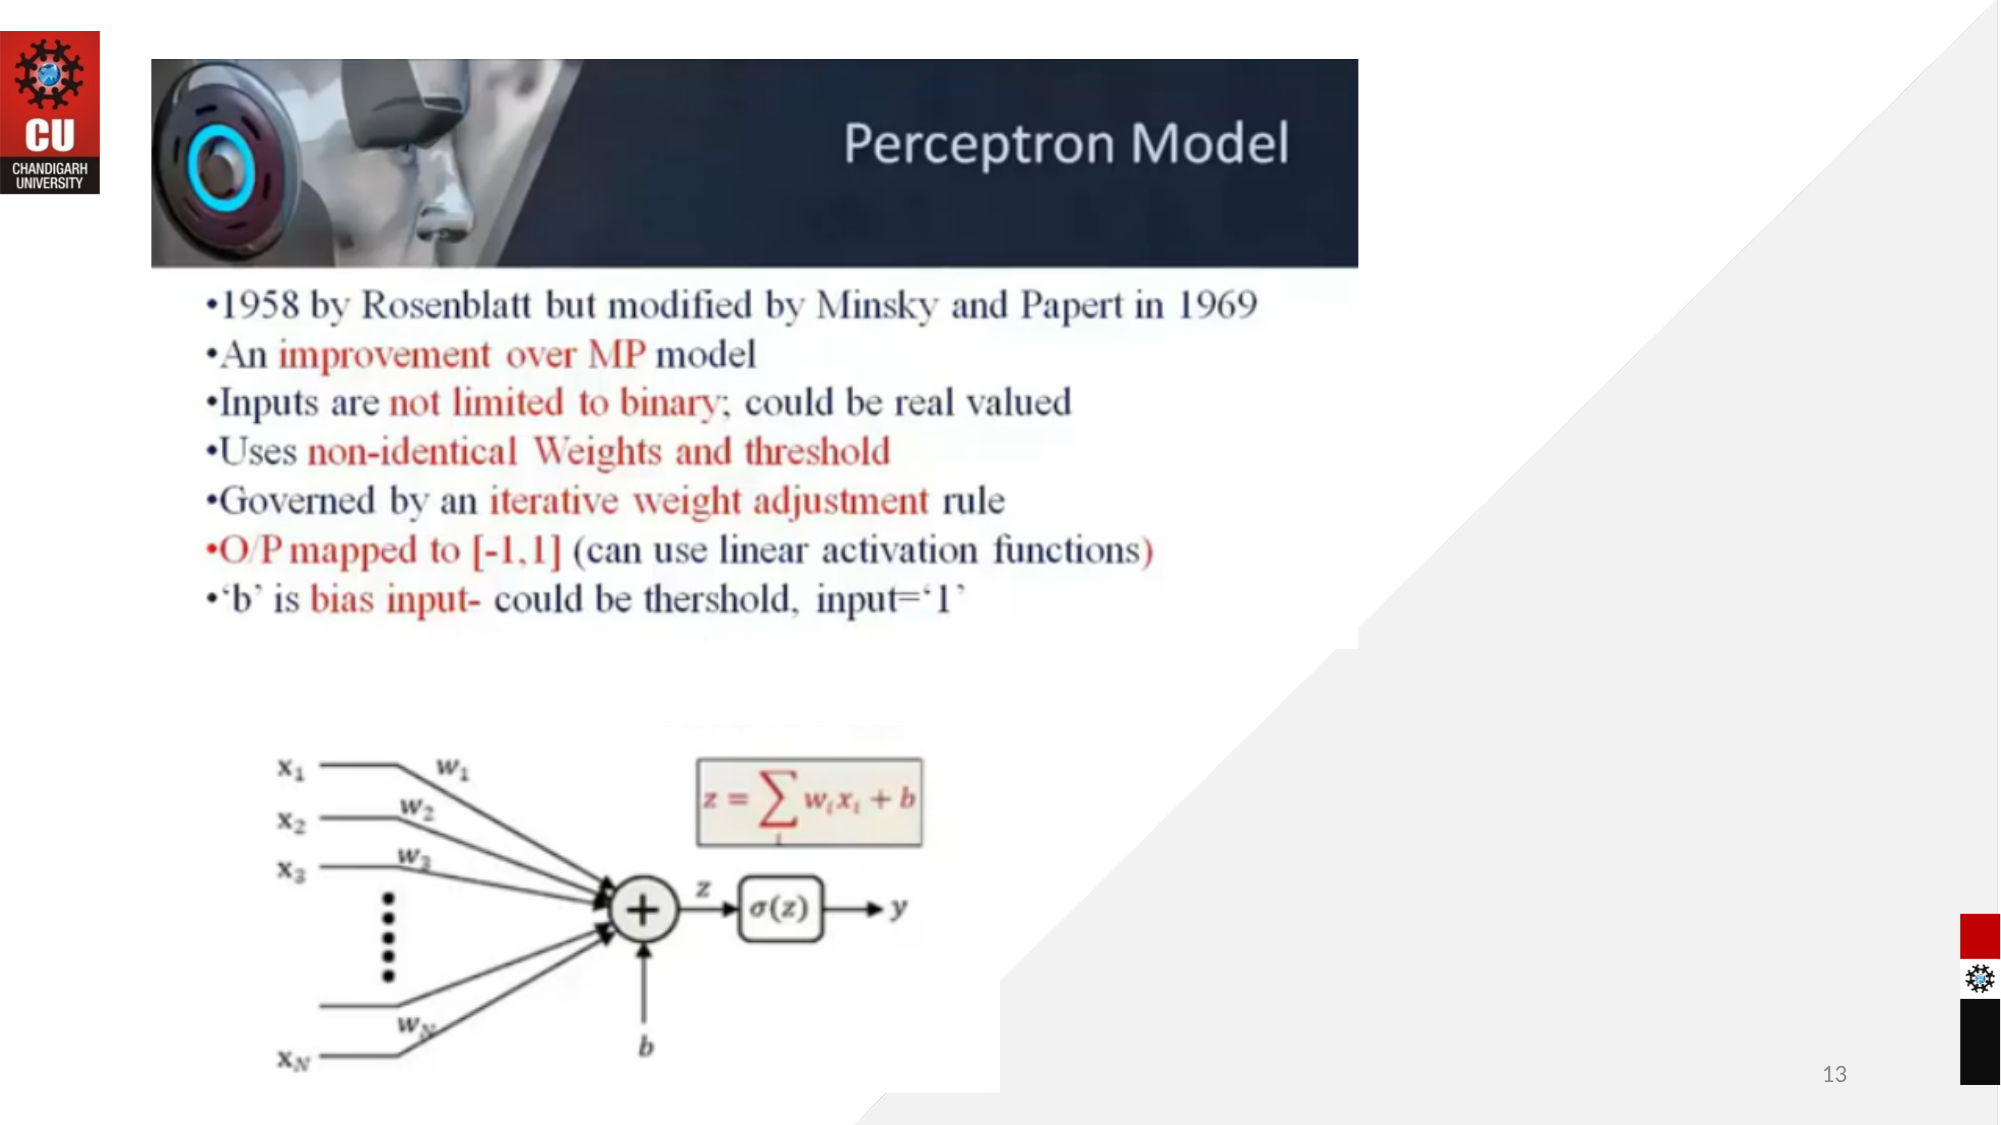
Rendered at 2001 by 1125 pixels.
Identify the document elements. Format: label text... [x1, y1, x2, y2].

slide_number 13 [1412, 1042, 1863, 1103]
picture [0, 0, 2001, 1125]
